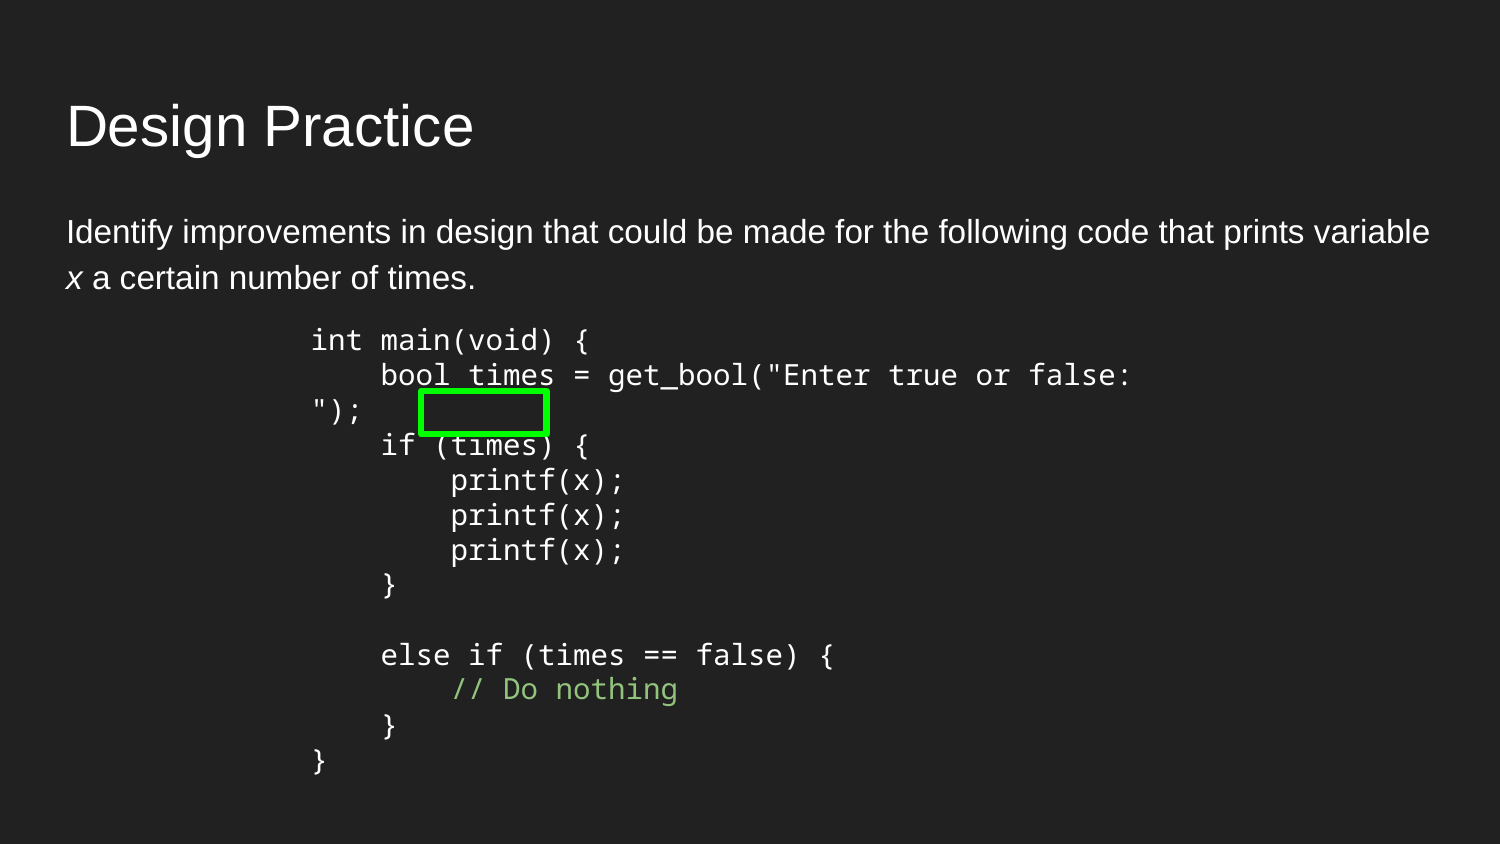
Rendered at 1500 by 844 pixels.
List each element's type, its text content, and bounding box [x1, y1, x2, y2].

text_box [421, 390, 547, 435]
title Design Practice [51, 72, 1449, 167]
list int main(void) { bool times = get_bool("Enter true or false: "); if (times) { printf(x); printf(x); printf(x); } else if (times == false) { // Do nothing } } [295, 306, 1205, 766]
list Identify improvements in design that could be made for the following code that prints variable x a certain number of times. [51, 189, 1449, 750]
